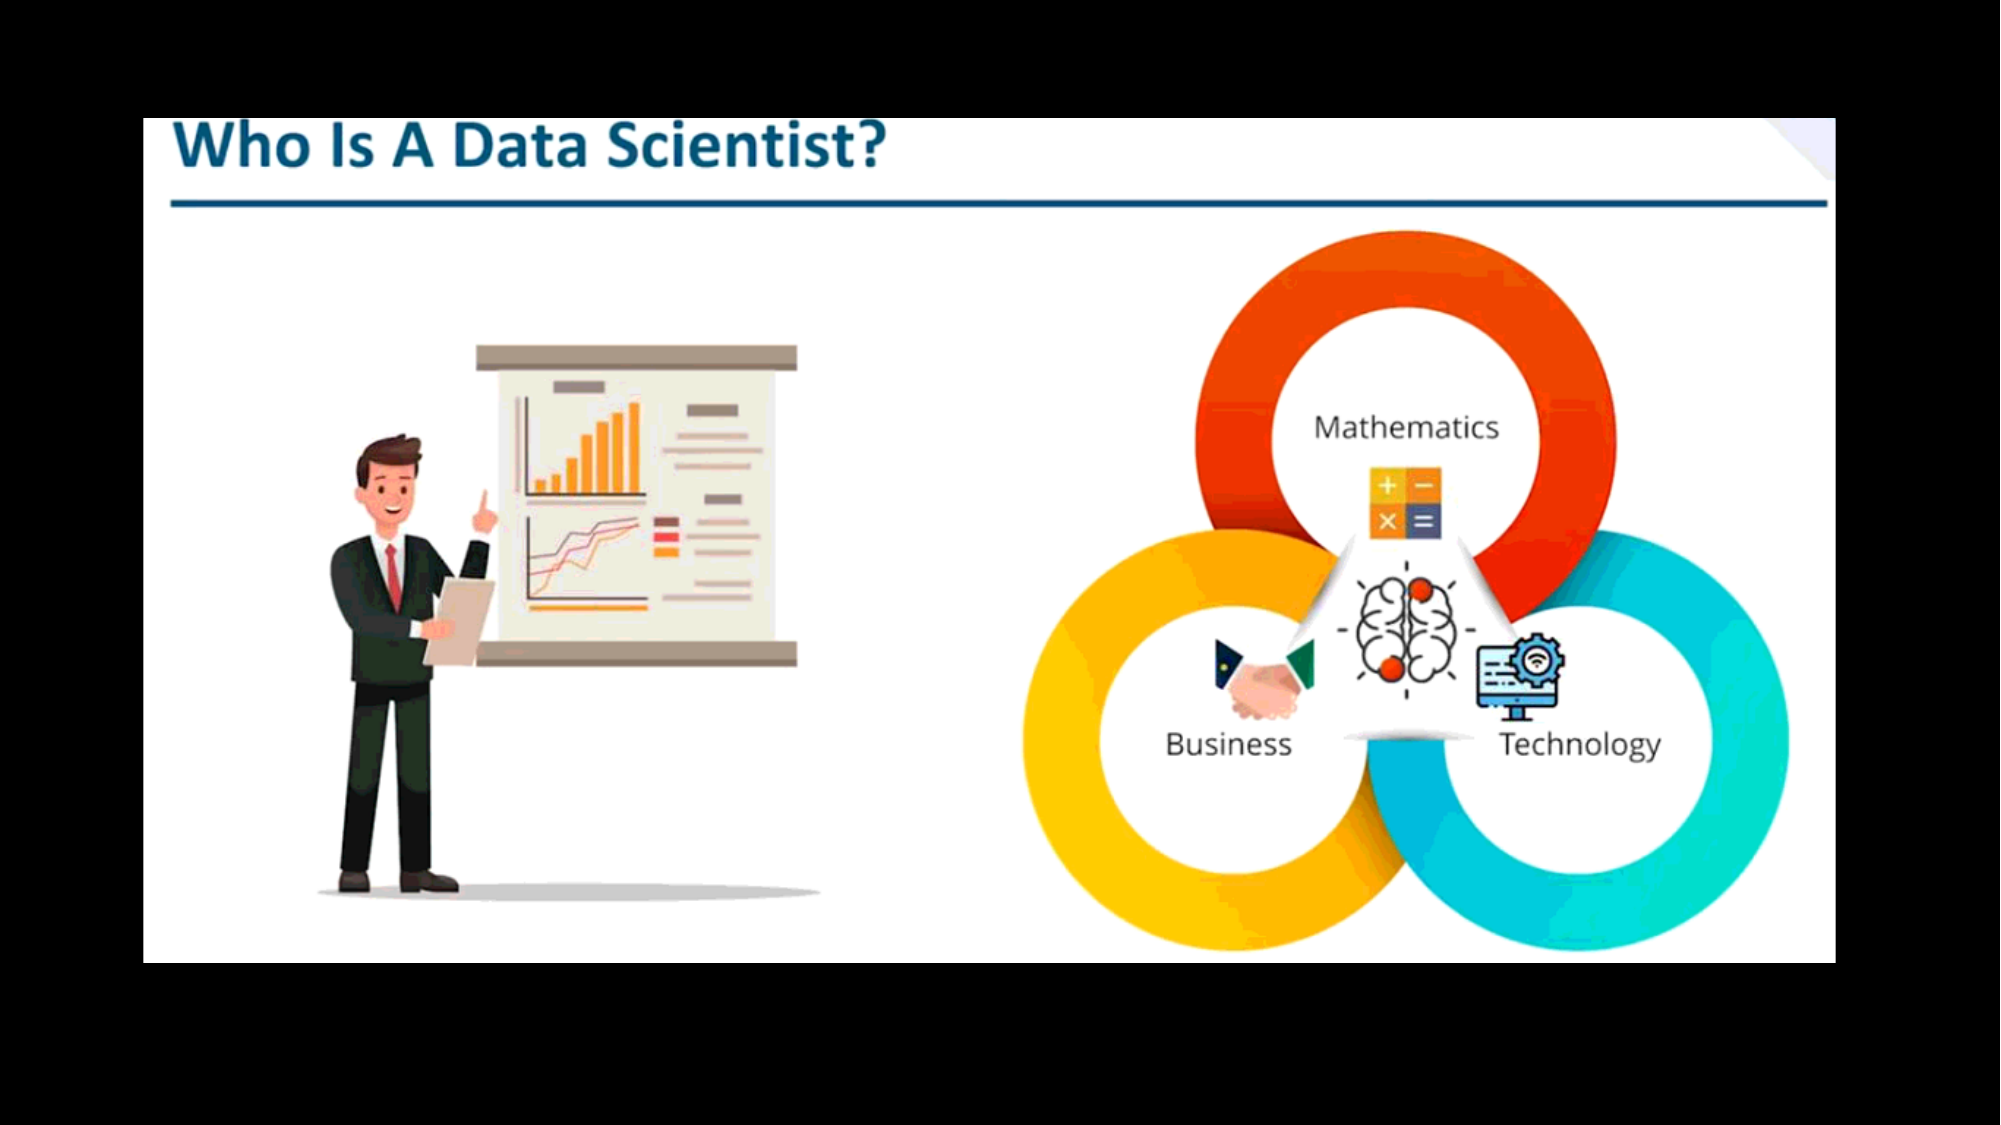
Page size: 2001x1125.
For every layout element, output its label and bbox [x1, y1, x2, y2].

picture [143, 118, 1836, 963]
